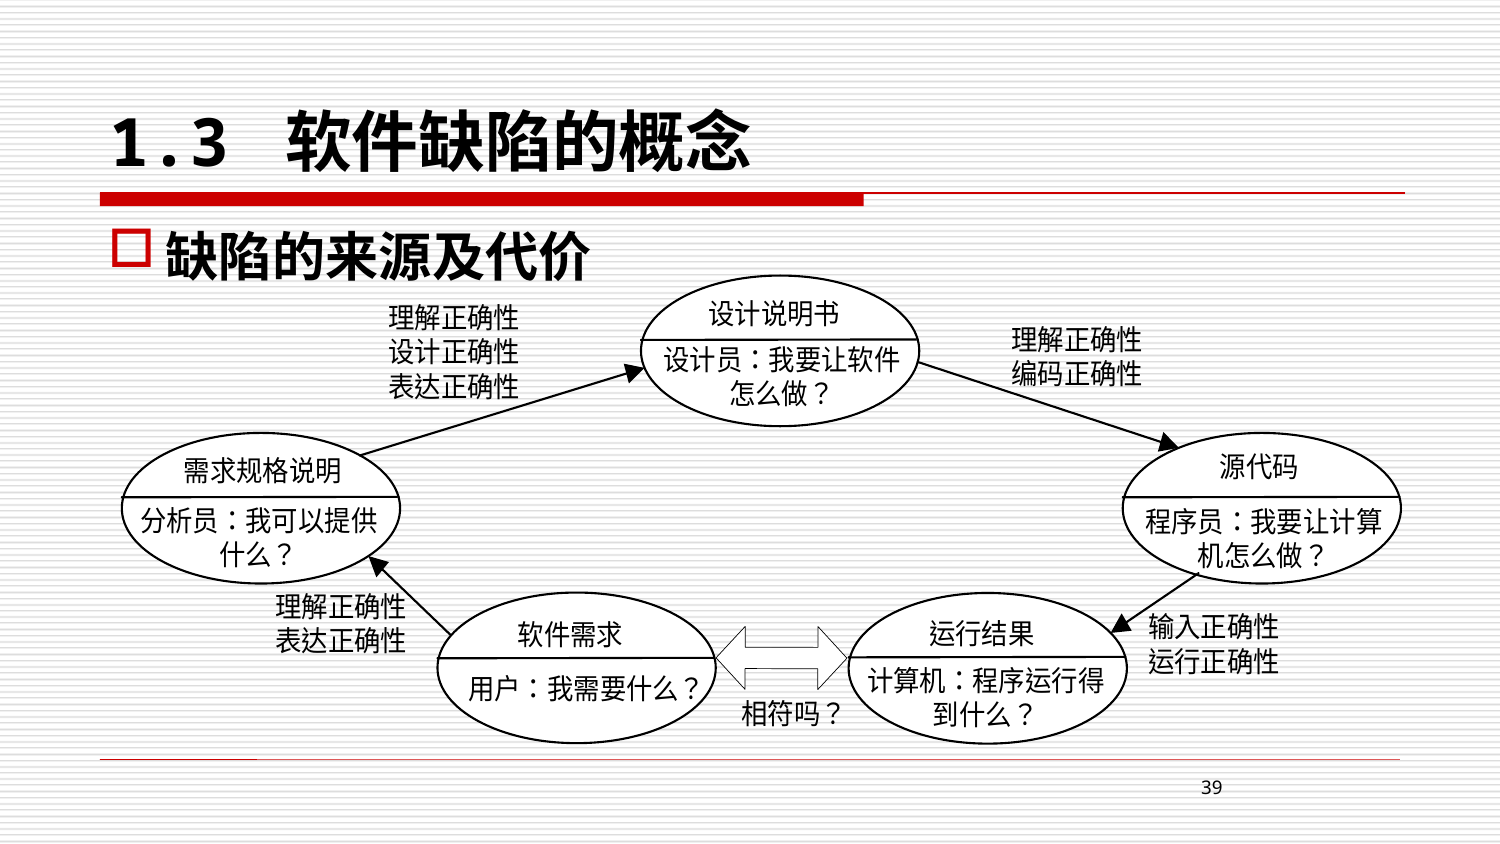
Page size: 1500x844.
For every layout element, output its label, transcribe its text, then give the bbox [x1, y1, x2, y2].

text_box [111, 269, 1411, 754]
text_box 39 [993, 769, 1238, 827]
title 1.3 软件缺陷的概念 [94, 37, 1407, 188]
list 缺陷的来源及代价 [93, 215, 1400, 769]
picture [0, 0, 1500, 844]
